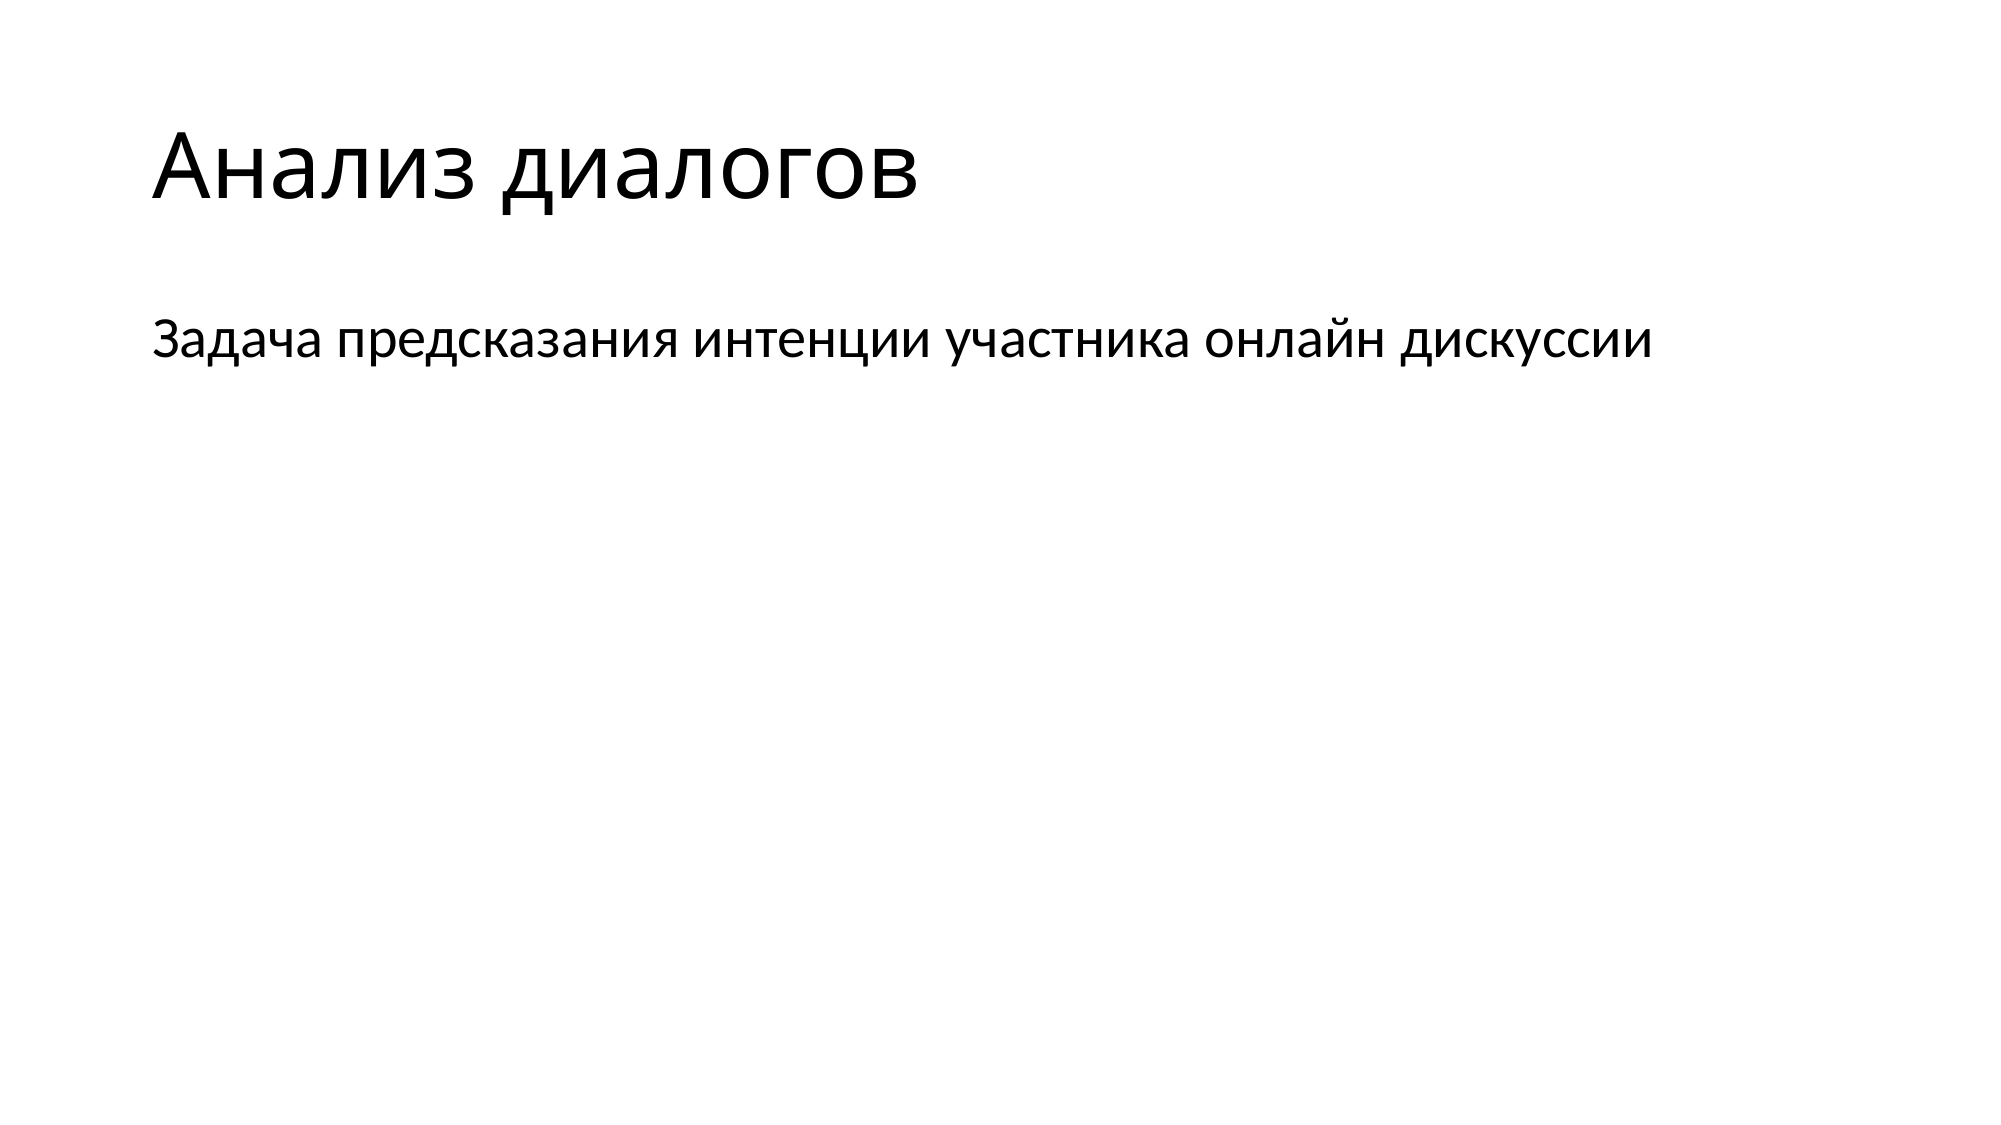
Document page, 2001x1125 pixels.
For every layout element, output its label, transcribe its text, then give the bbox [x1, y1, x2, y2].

list Задача предсказания интенции участника онлайн дискуссии [137, 299, 1863, 1014]
title Анализ диалогов [137, 59, 1863, 278]
